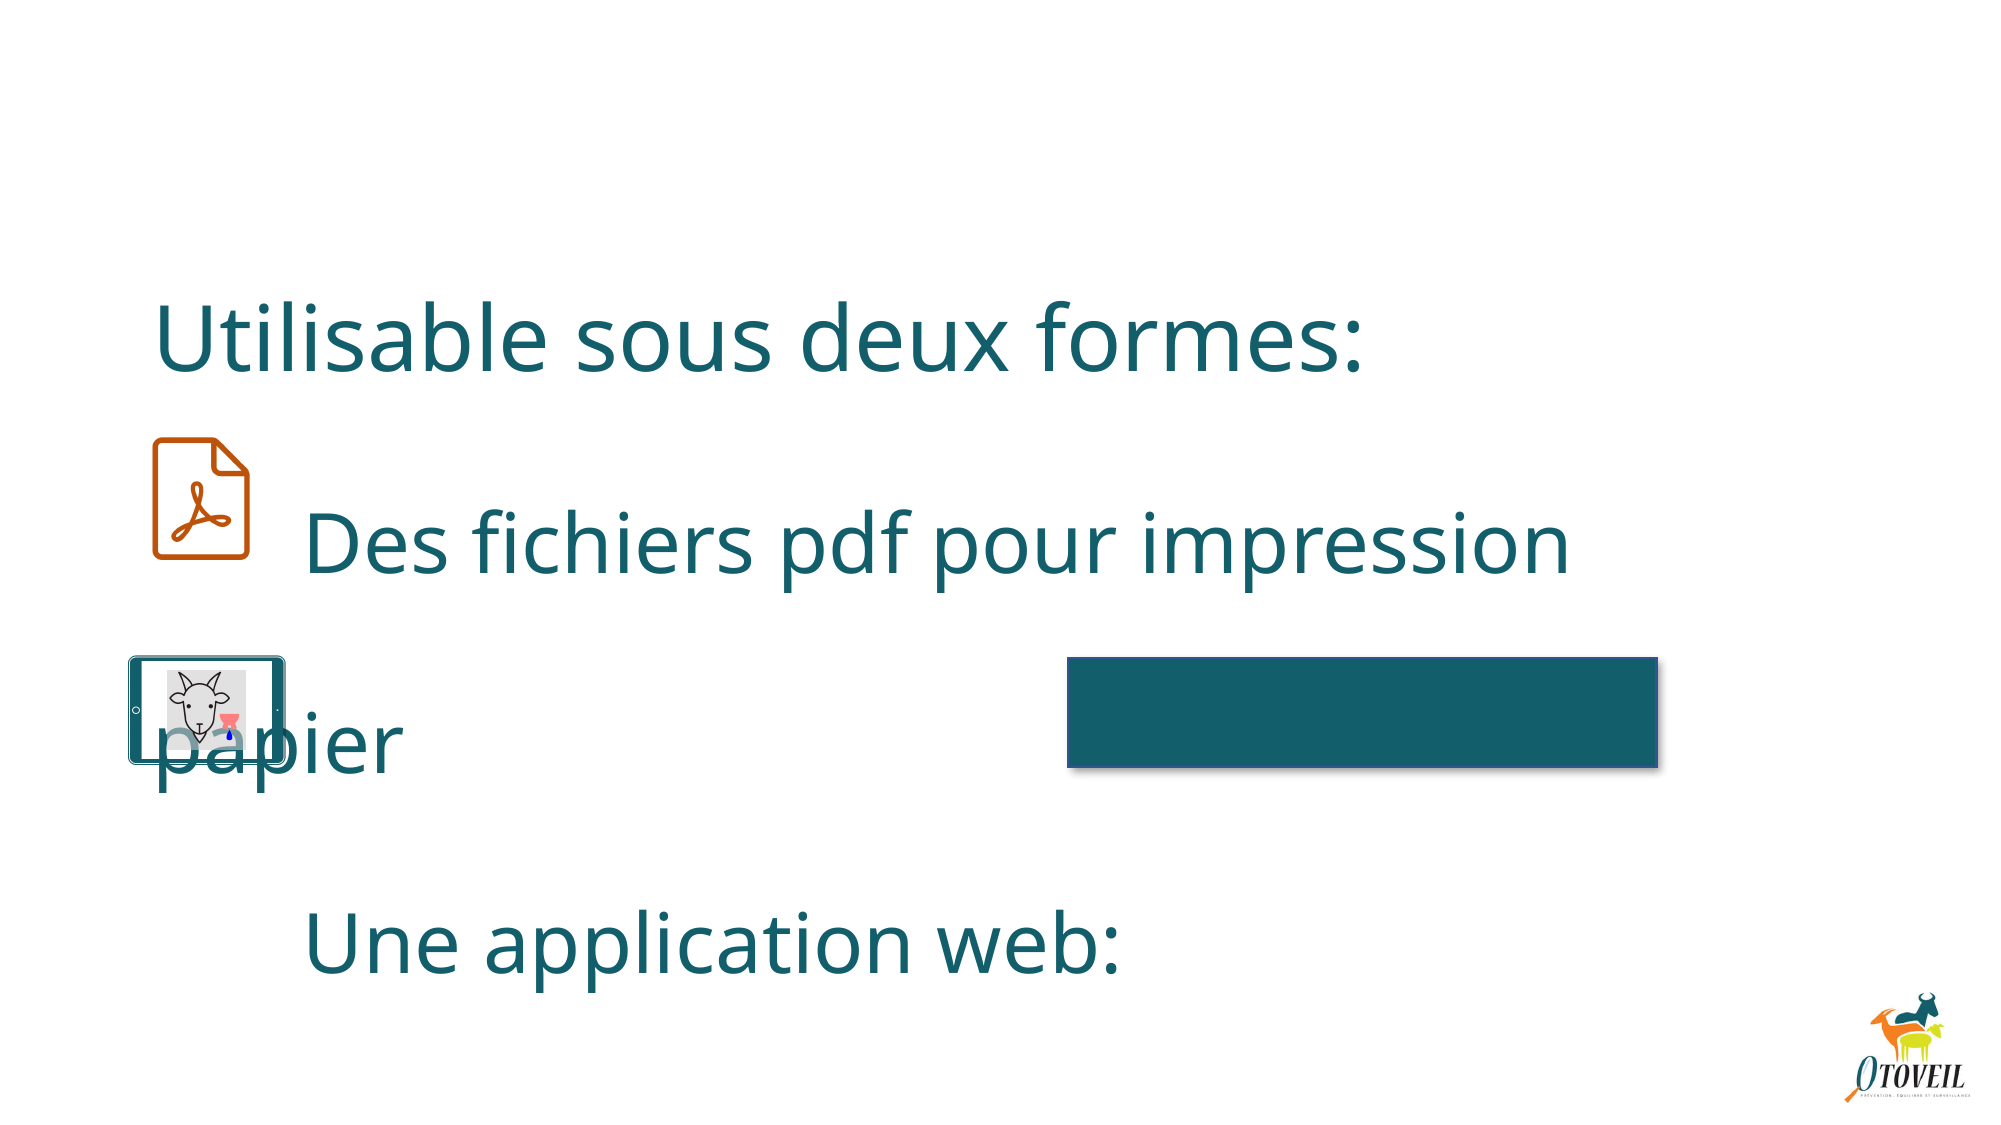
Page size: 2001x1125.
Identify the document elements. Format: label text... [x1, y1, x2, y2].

title Utilisable sous deux formes: Des fichiers pdf pour impression papier Une application web: panse-betes.fr [137, 162, 1863, 1041]
picture [1844, 992, 1970, 1103]
picture [108, 612, 305, 808]
picture [137, 434, 265, 563]
